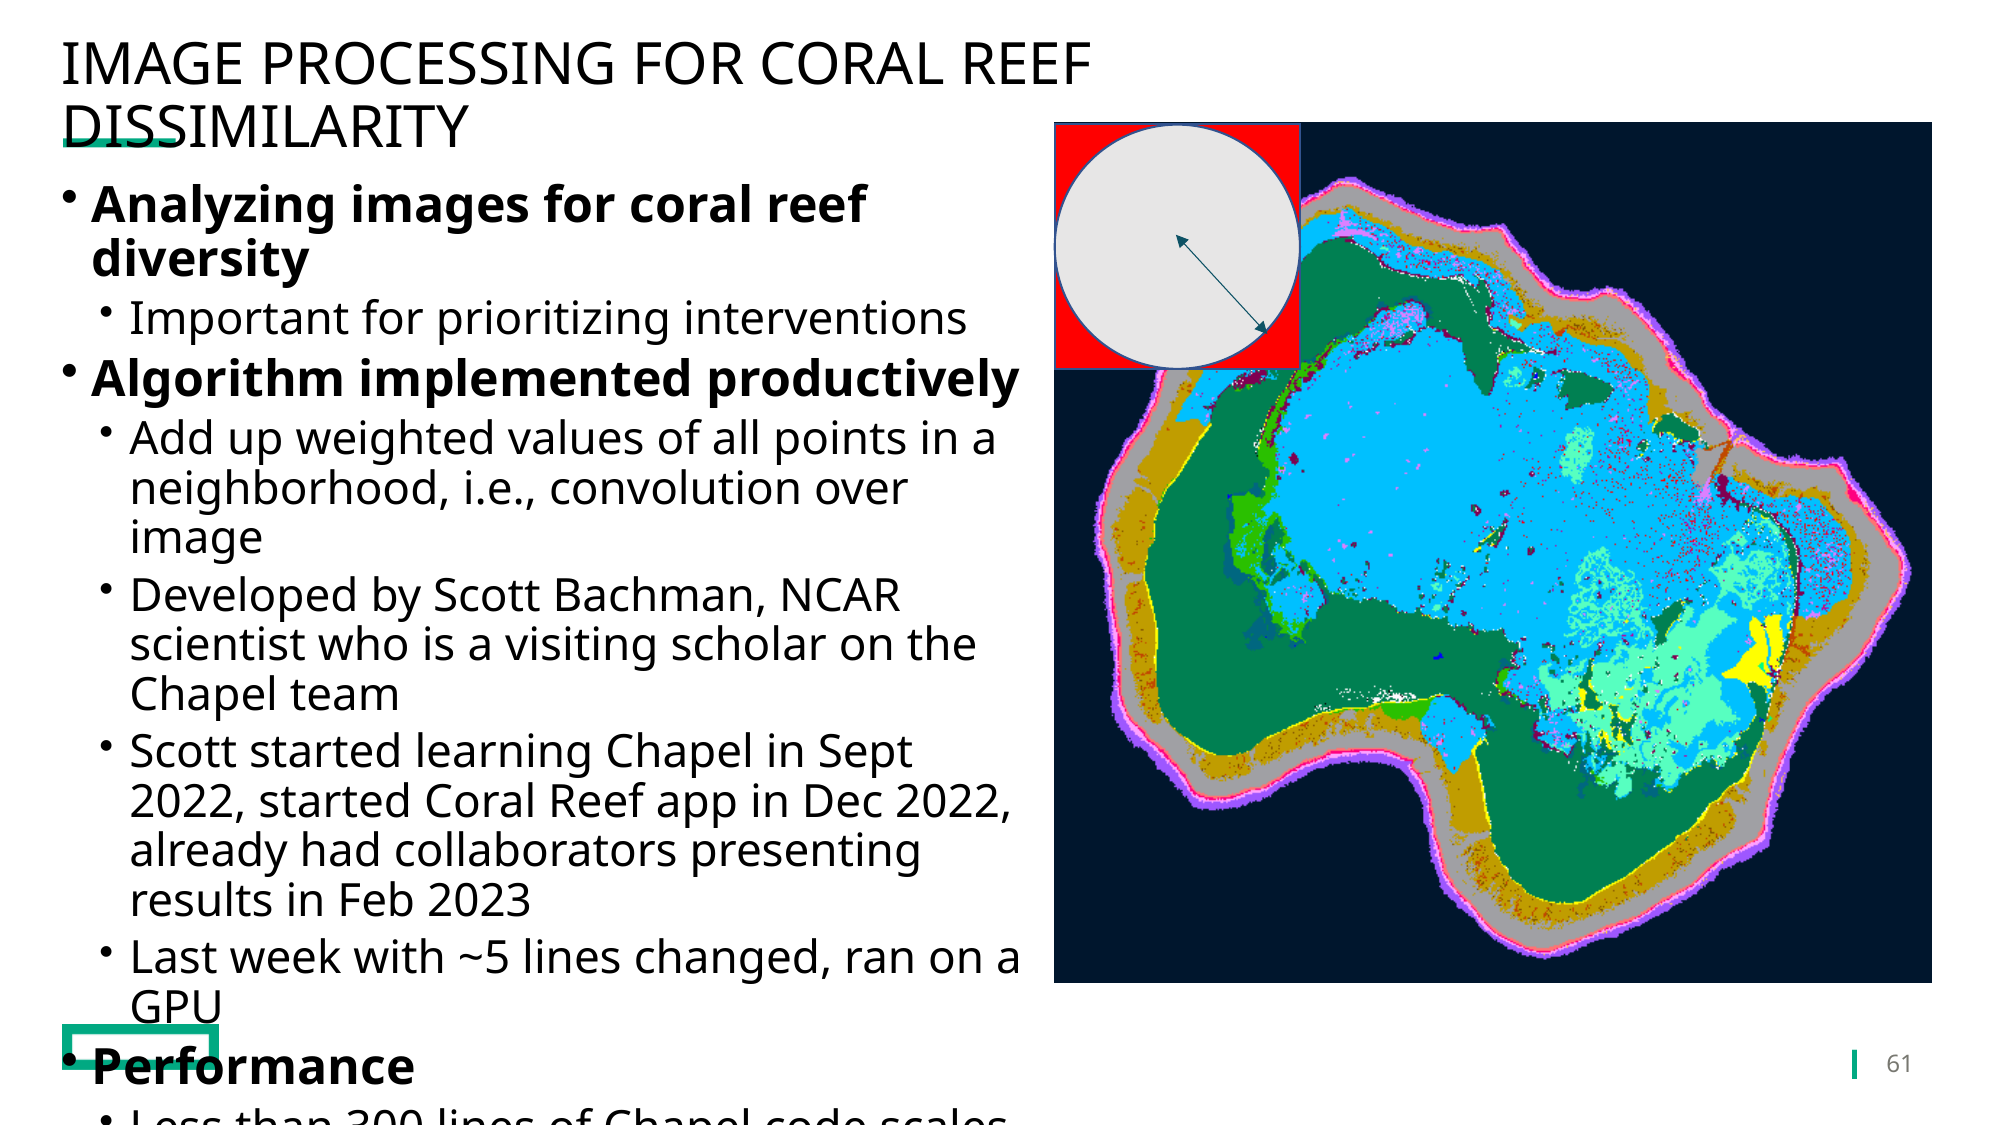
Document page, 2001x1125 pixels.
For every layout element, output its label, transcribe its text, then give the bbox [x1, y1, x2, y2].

picture [1852, 1043, 1857, 1079]
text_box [1054, 123, 1300, 369]
picture [62, 1024, 219, 1070]
slide_number 61 [1837, 1033, 1950, 1094]
title Image Processing for Coral Reef Dissimilarity [42, 60, 1430, 135]
picture [1054, 122, 1932, 983]
list Analyzing images for coral reef diversity Important for prioritizing interventions Algorithm implemented productively Add up weighted values of all points in a neighborhood, i.e., convolution over image Developed by Scott Bachman, NCAR scientist who is a visiting scholar on the Chapel team Scott started learning Chapel in Sept 2022, started Coral Reef app in Dec 2022, already had collaborators presenting results in Feb 2023 Last week with ~5 lines changed, ran on a GPU Performance Less than 300 lines of Chapel code scales out to 100s of processors on Cheyenne (NCAR) Full maps calculated in seconds, rather than days [42, 159, 1059, 1005]
